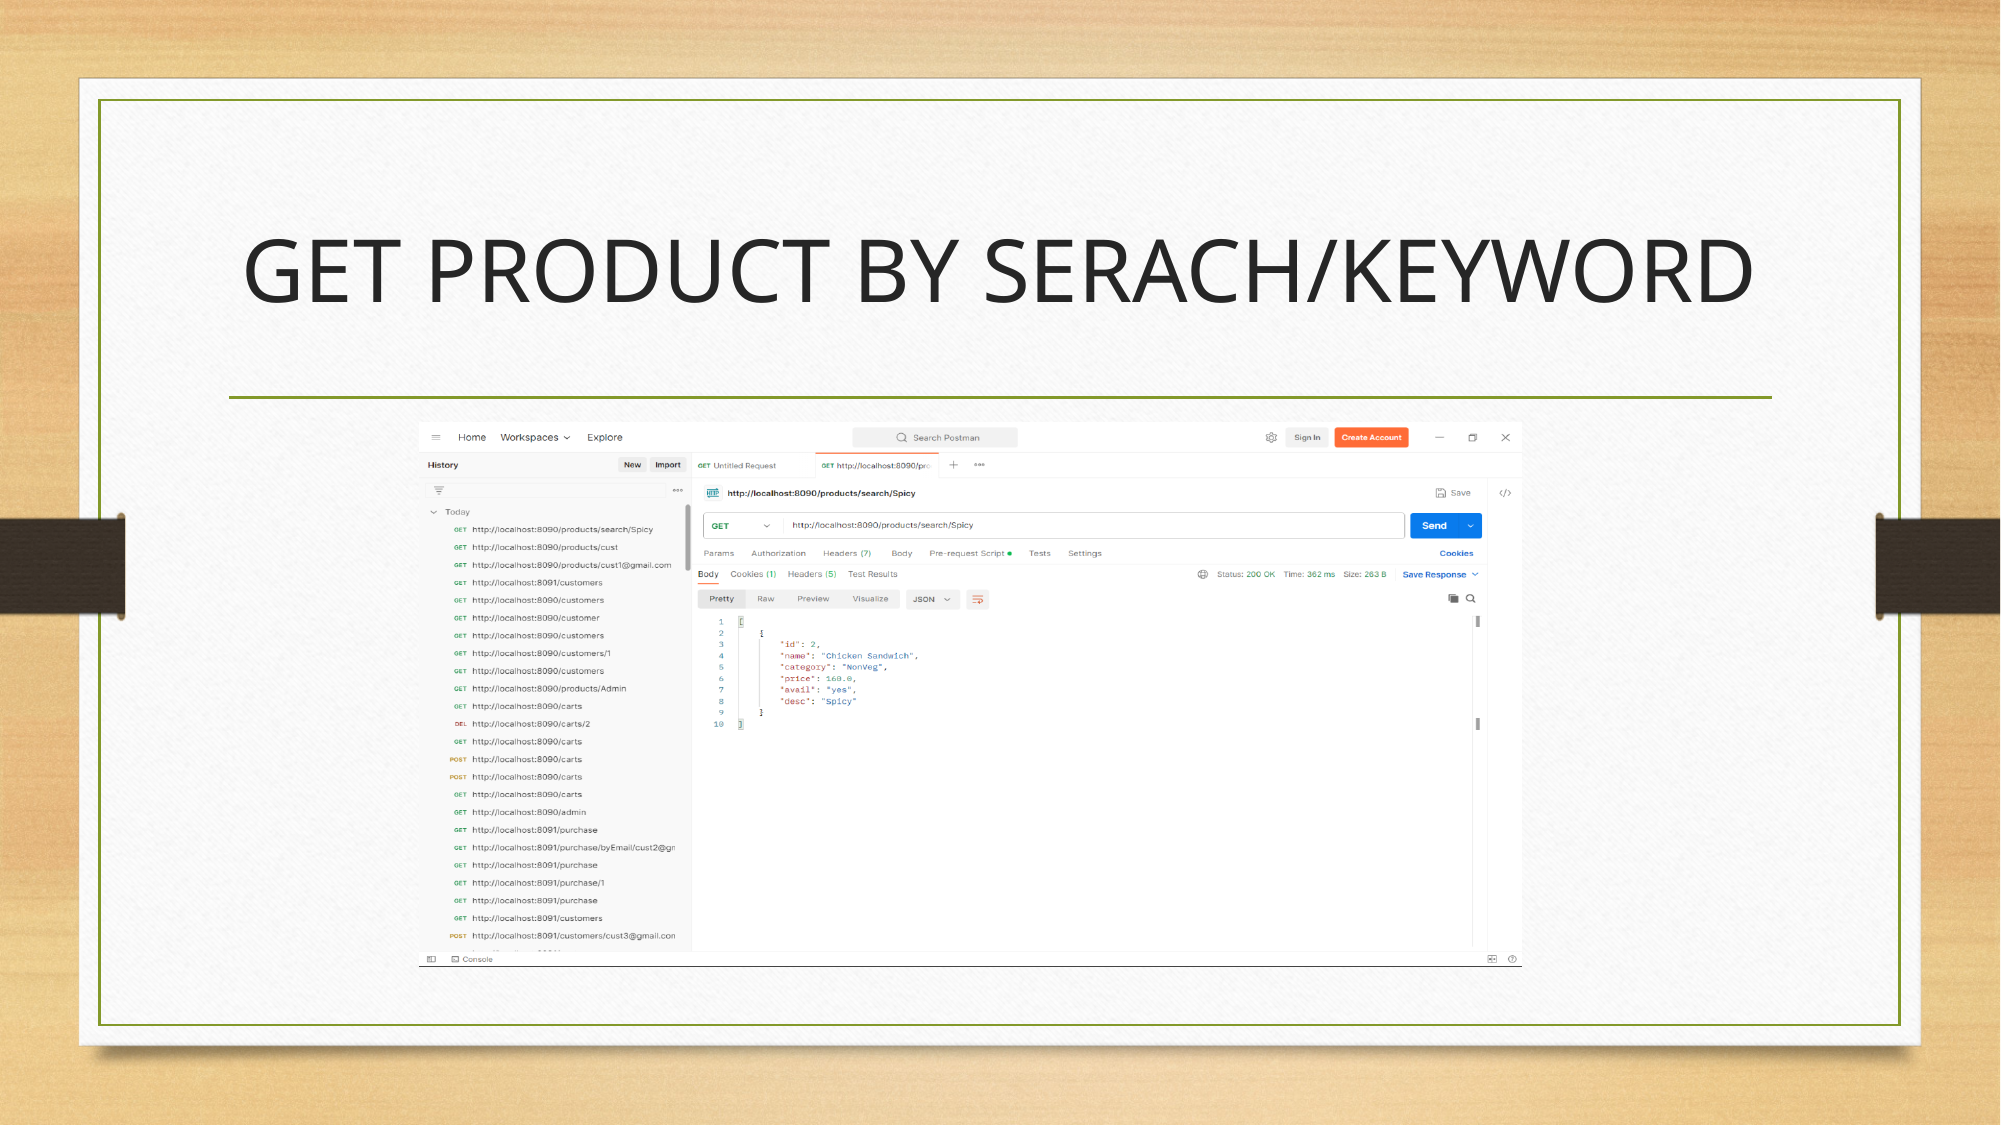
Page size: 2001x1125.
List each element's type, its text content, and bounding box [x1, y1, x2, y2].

title GET PRODUCT BY SERACH/KEYWORD [212, 161, 1788, 375]
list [419, 421, 1523, 967]
picture [0, 0, 2001, 1125]
